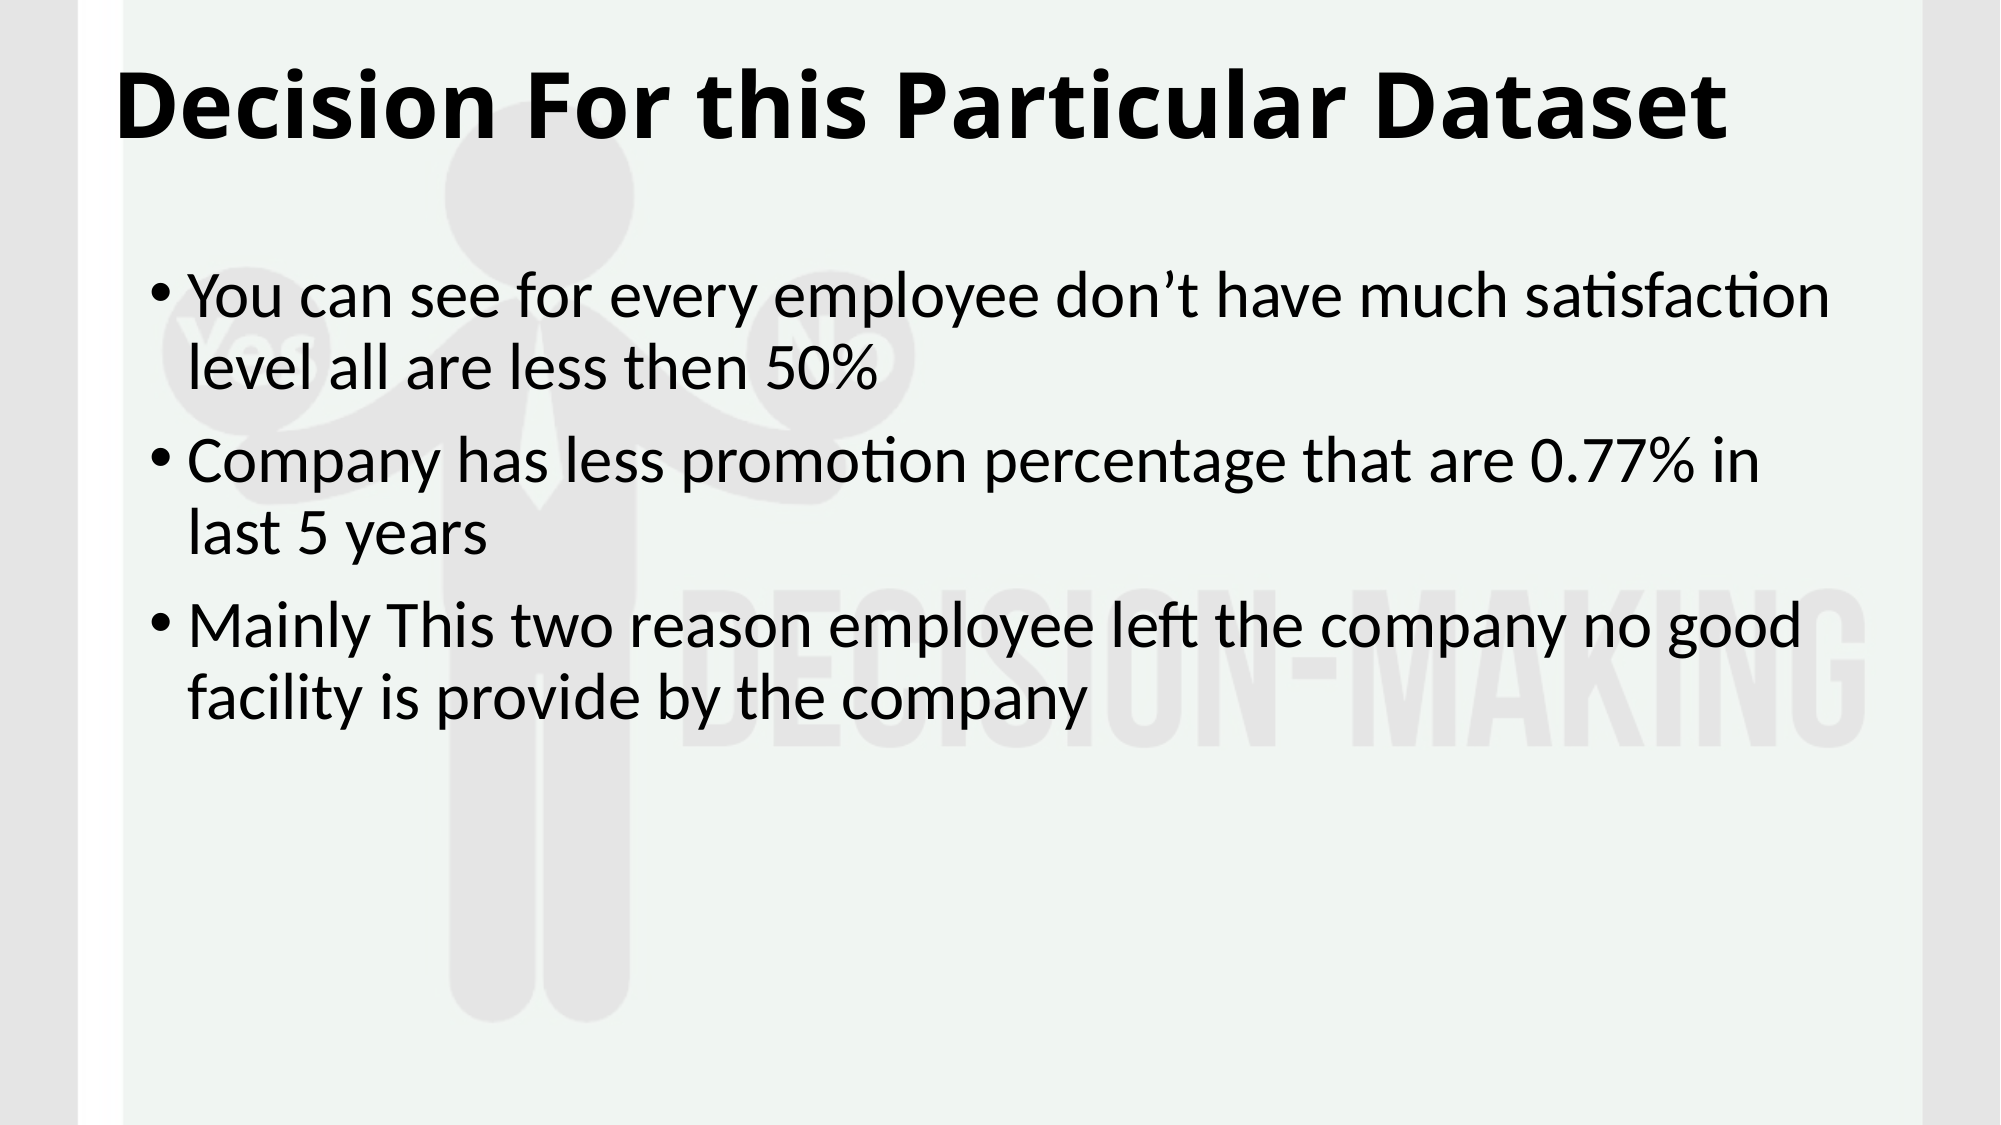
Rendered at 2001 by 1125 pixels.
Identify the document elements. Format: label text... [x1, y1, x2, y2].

title Decision For this Particular Dataset [97, 0, 1823, 218]
list You can see for every employee don’t have much satisfaction level all are less then 50% Company has less promotion percentage that are 0.77% in last 5 years Mainly This two reason employee left the company no good facility is provide by the company [134, 252, 1860, 966]
